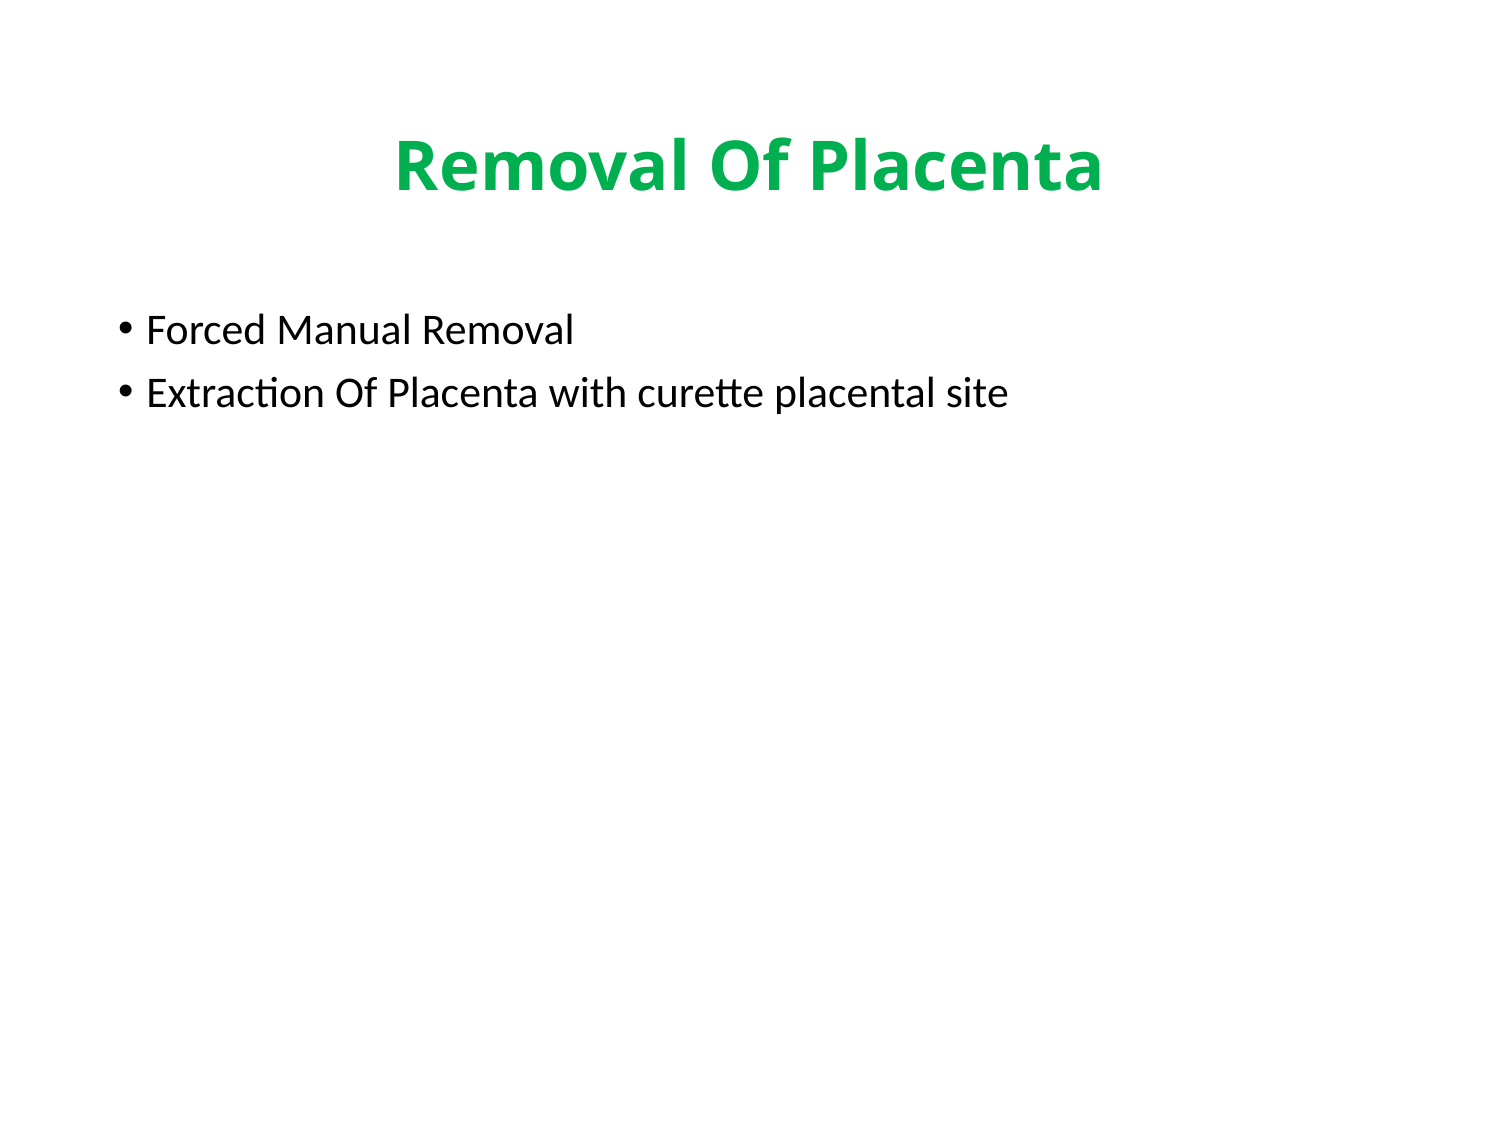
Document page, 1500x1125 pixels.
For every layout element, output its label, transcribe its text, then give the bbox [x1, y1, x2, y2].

list Forced Manual Removal Extraction Of Placenta with curette placental site [103, 299, 1397, 1014]
title Removal Of Placenta [103, 59, 1397, 278]
